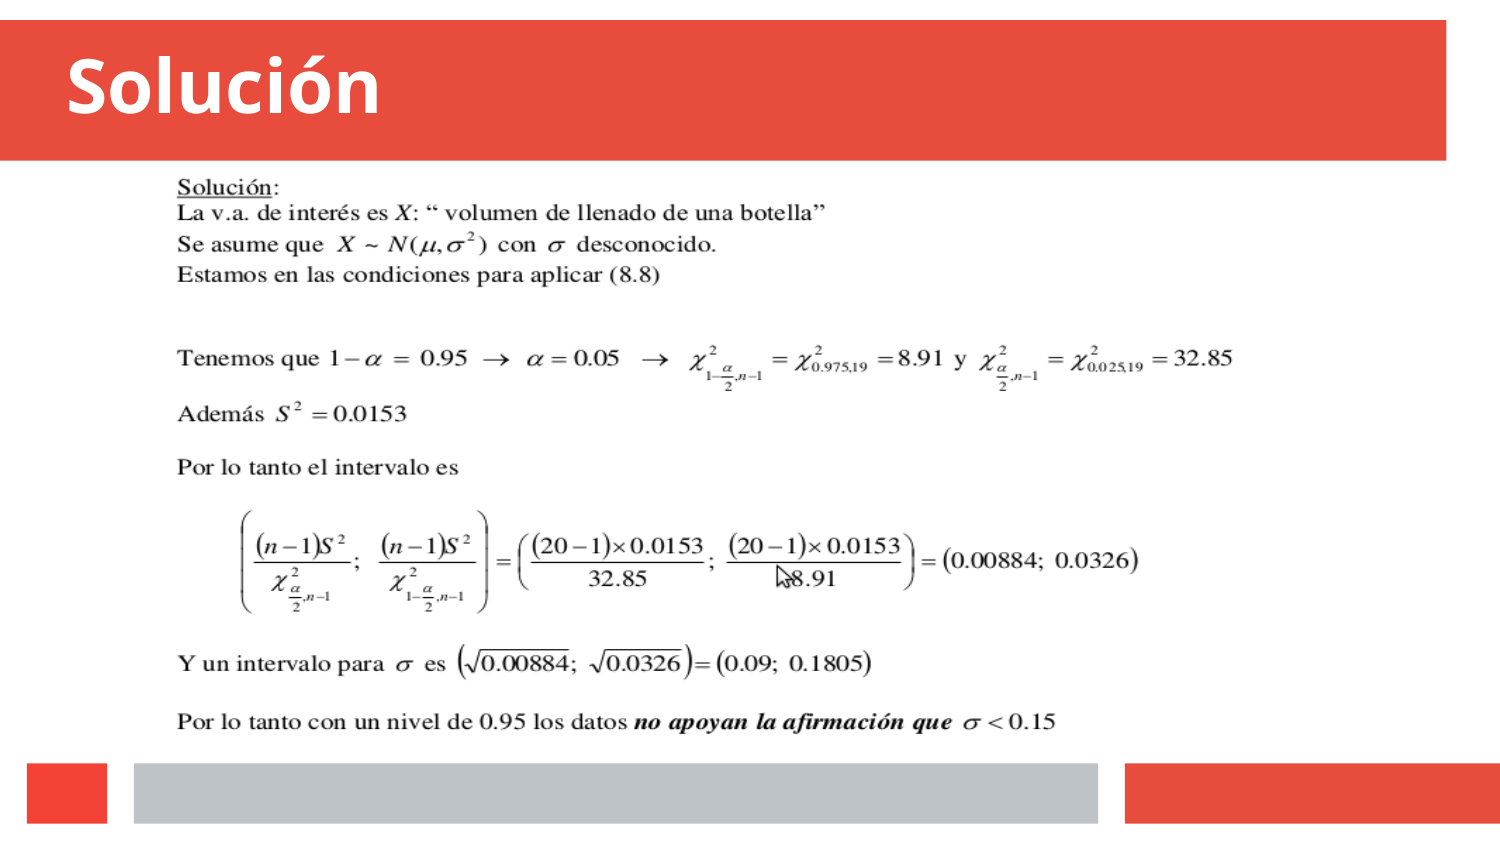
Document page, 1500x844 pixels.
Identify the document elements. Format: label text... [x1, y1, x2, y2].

title Solución [53, 40, 1447, 141]
picture [135, 162, 1265, 752]
